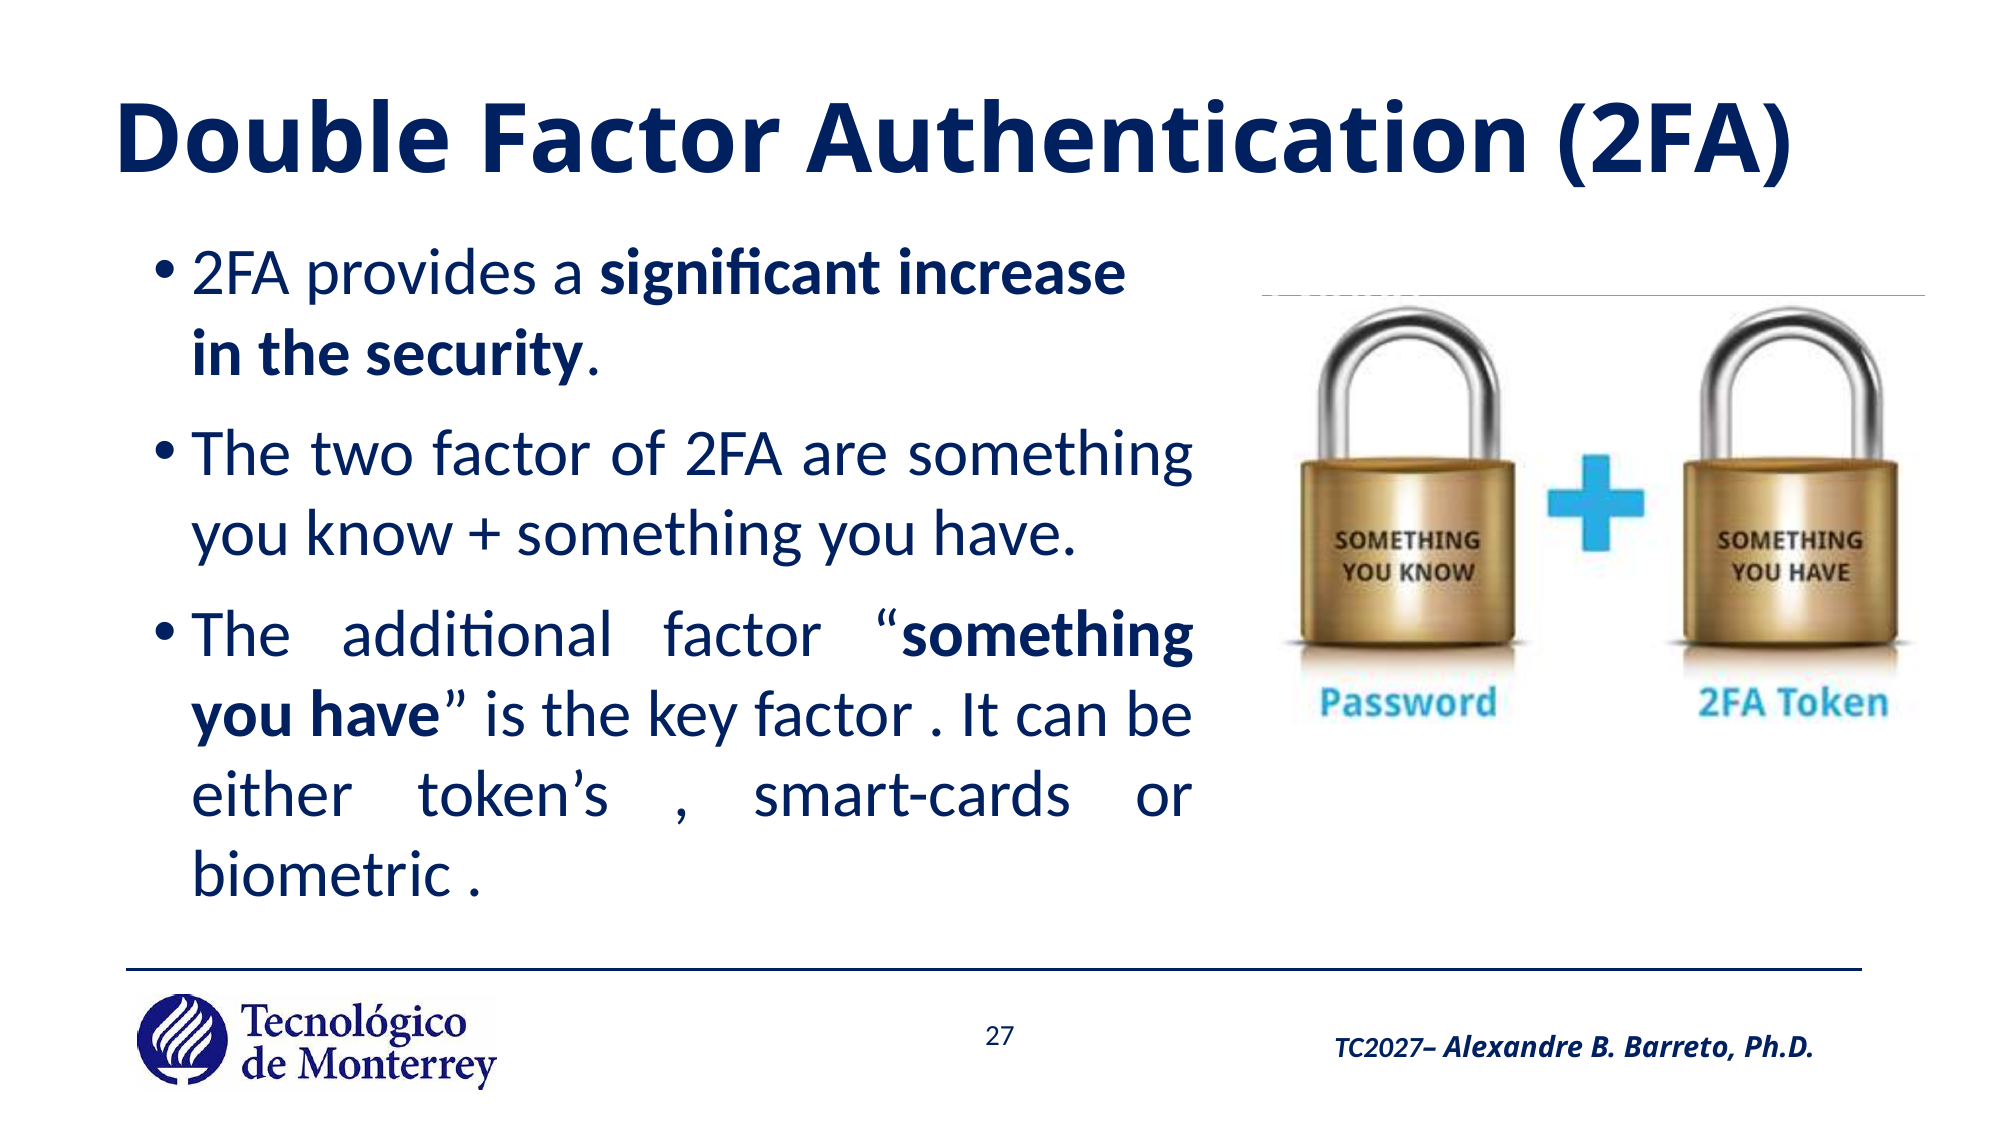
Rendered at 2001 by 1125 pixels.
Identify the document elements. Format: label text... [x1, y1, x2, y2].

title Double Factor Authentication (2FA) [97, 32, 1823, 250]
picture [1262, 295, 1925, 724]
list 2FA provides a significant increase in the security. The two factor of 2FA are something you know + something you have. The additional factor “something you have” is the key factor . It can be either token’s , smart-cards or biometric . [138, 220, 1210, 905]
picture [137, 994, 497, 1090]
